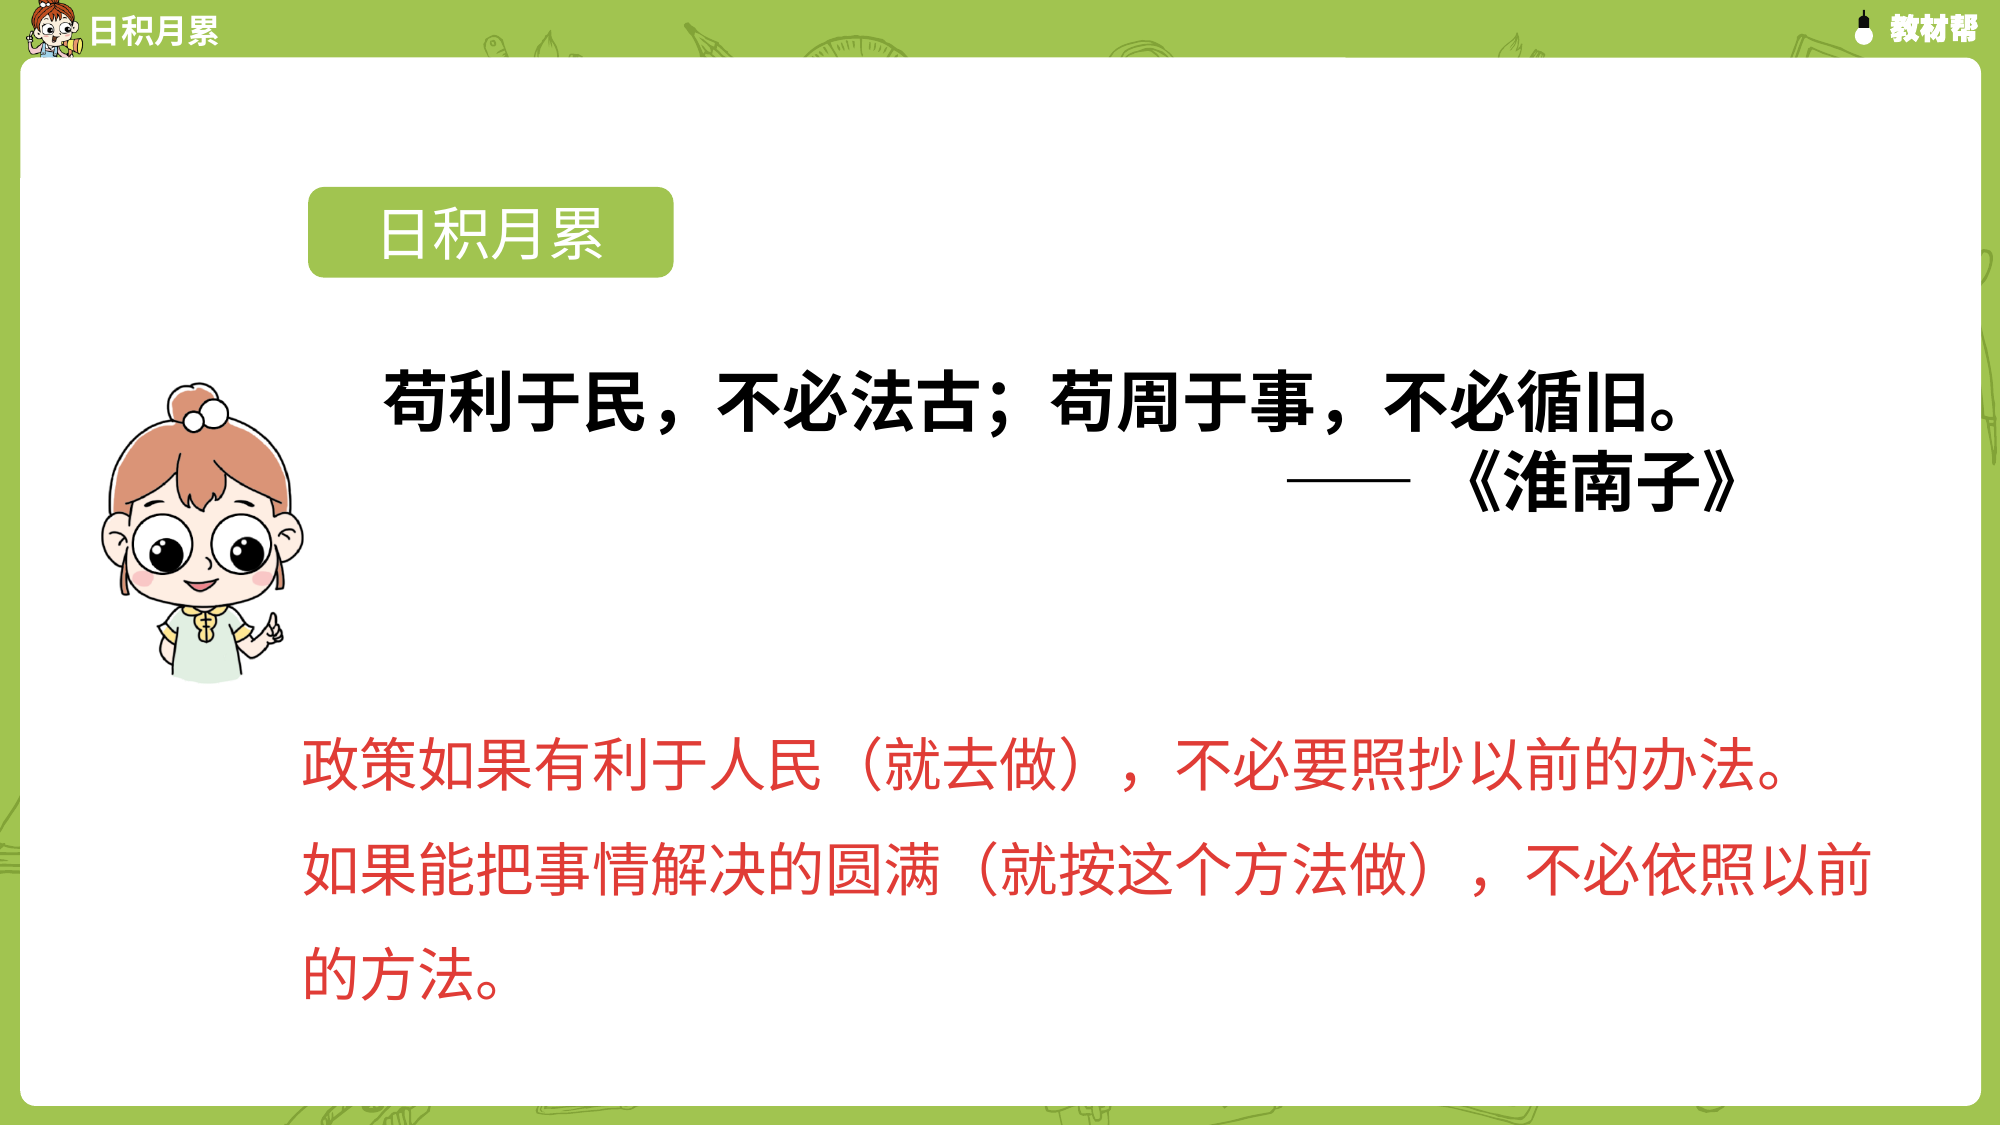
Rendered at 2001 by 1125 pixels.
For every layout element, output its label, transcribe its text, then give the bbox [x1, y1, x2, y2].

text_box 日积月累 [308, 186, 674, 278]
text_box 苟利于民，不必法古；苟周于事，不必循旧。 ——《淮南子》 [260, 352, 1785, 527]
text_box 政策如果有利于人民（就去做），不必要照抄以前的办法。 如果能把事情解决的圆满（就按这个方法做），不必依照以前的方法。 [286, 685, 1915, 1016]
picture [26, 0, 88, 60]
picture [97, 375, 310, 686]
